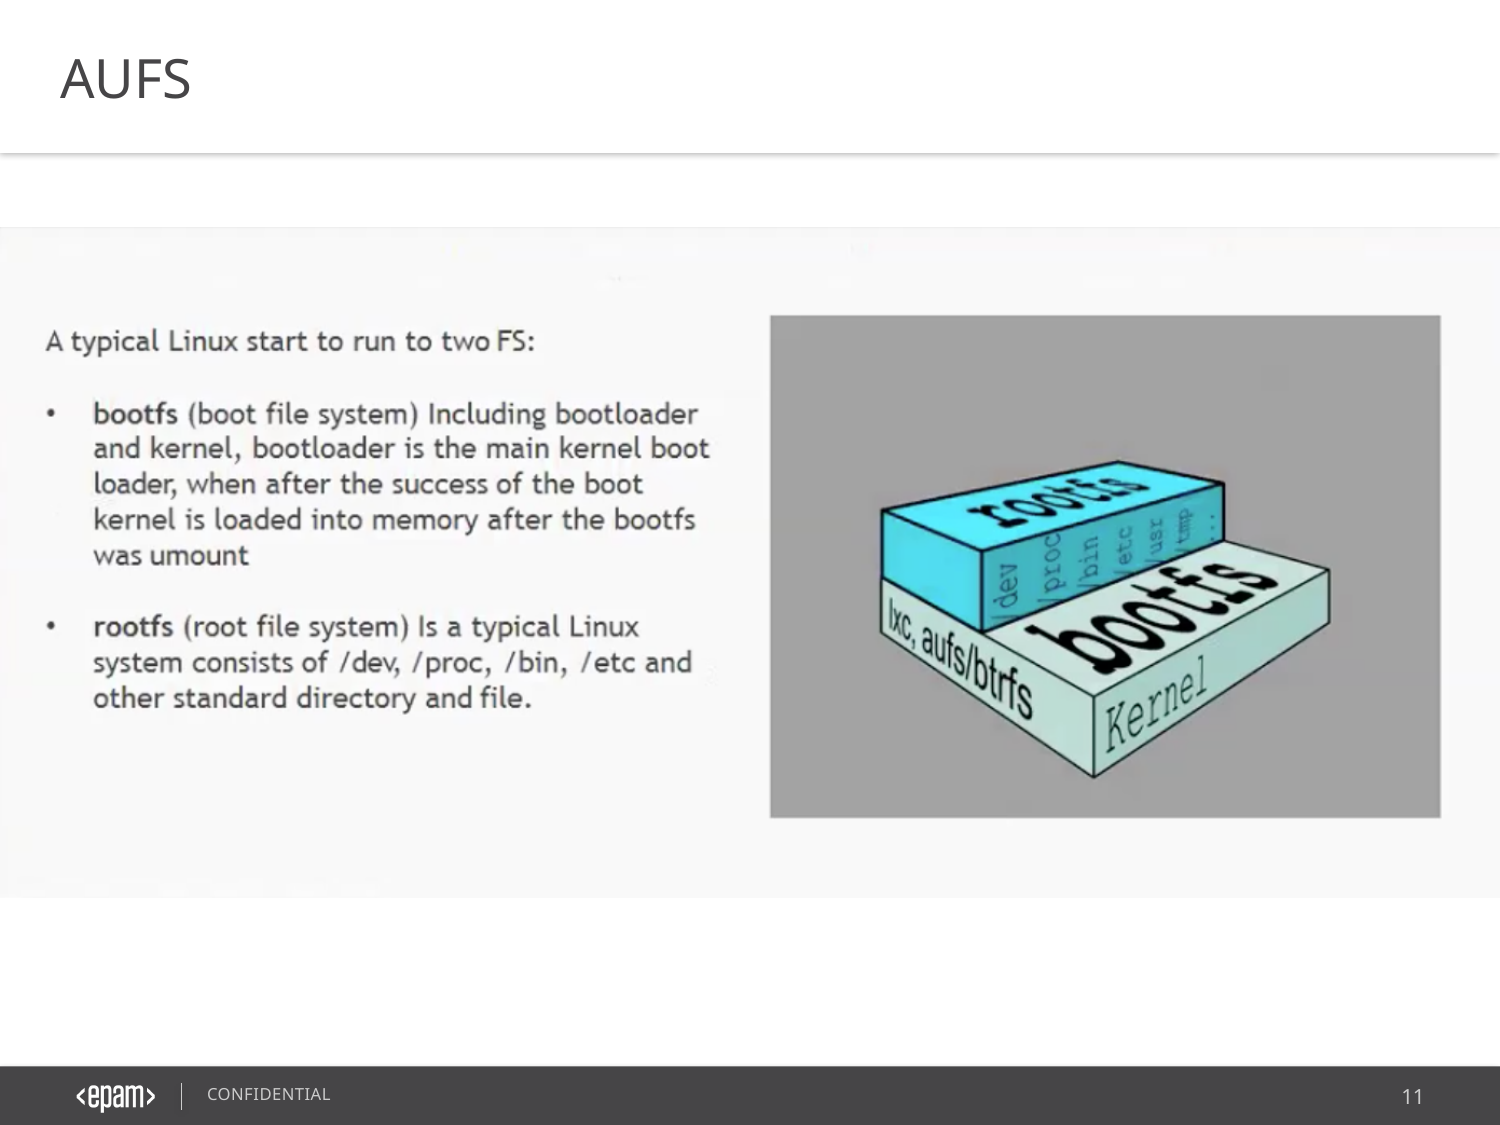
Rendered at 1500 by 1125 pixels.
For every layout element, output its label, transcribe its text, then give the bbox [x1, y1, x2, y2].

list AUFS [0, 0, 1500, 153]
picture [76, 1085, 155, 1113]
picture [0, 226, 1500, 899]
